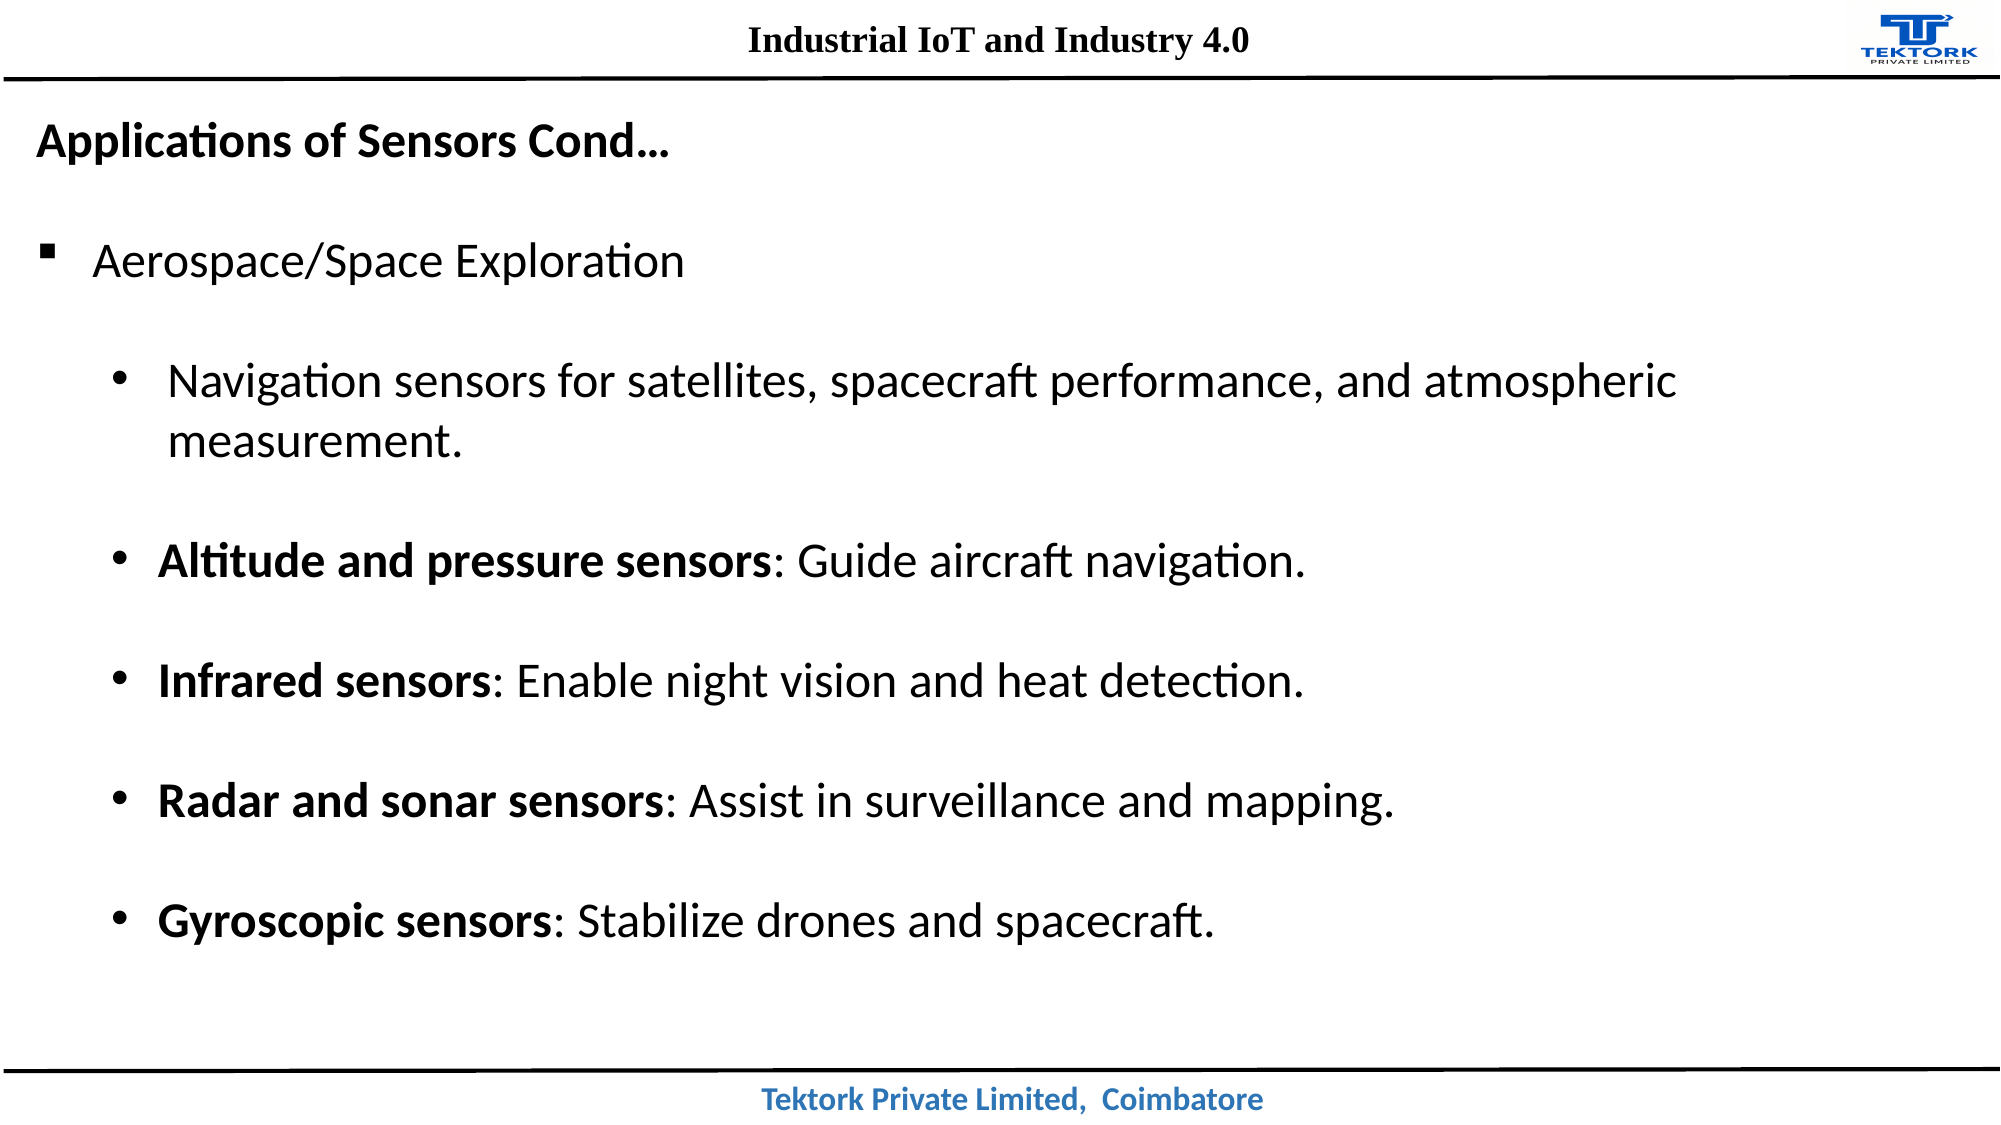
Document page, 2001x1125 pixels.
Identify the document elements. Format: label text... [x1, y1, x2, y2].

picture [1845, 1, 1995, 77]
text_box Industrial IoT and Industry 4.0 [732, 7, 1267, 68]
text_box Tektork Private Limited, Coimbatore [419, 1075, 1608, 1125]
text_box Applications of Sensors Cond… Aerospace/Space Exploration Navigation sensors for satellites, spacecraft performance, and atmospheric measurement. Altitude and pressure sensors: Guide aircraft navigation. Infrared sensors: Enable night vision and heat detection. Radar and sonar sensors: Assist in surveillance and mapping. Gyroscopic sensors: Stabilize drones and spacecraft. [21, 100, 1975, 1069]
